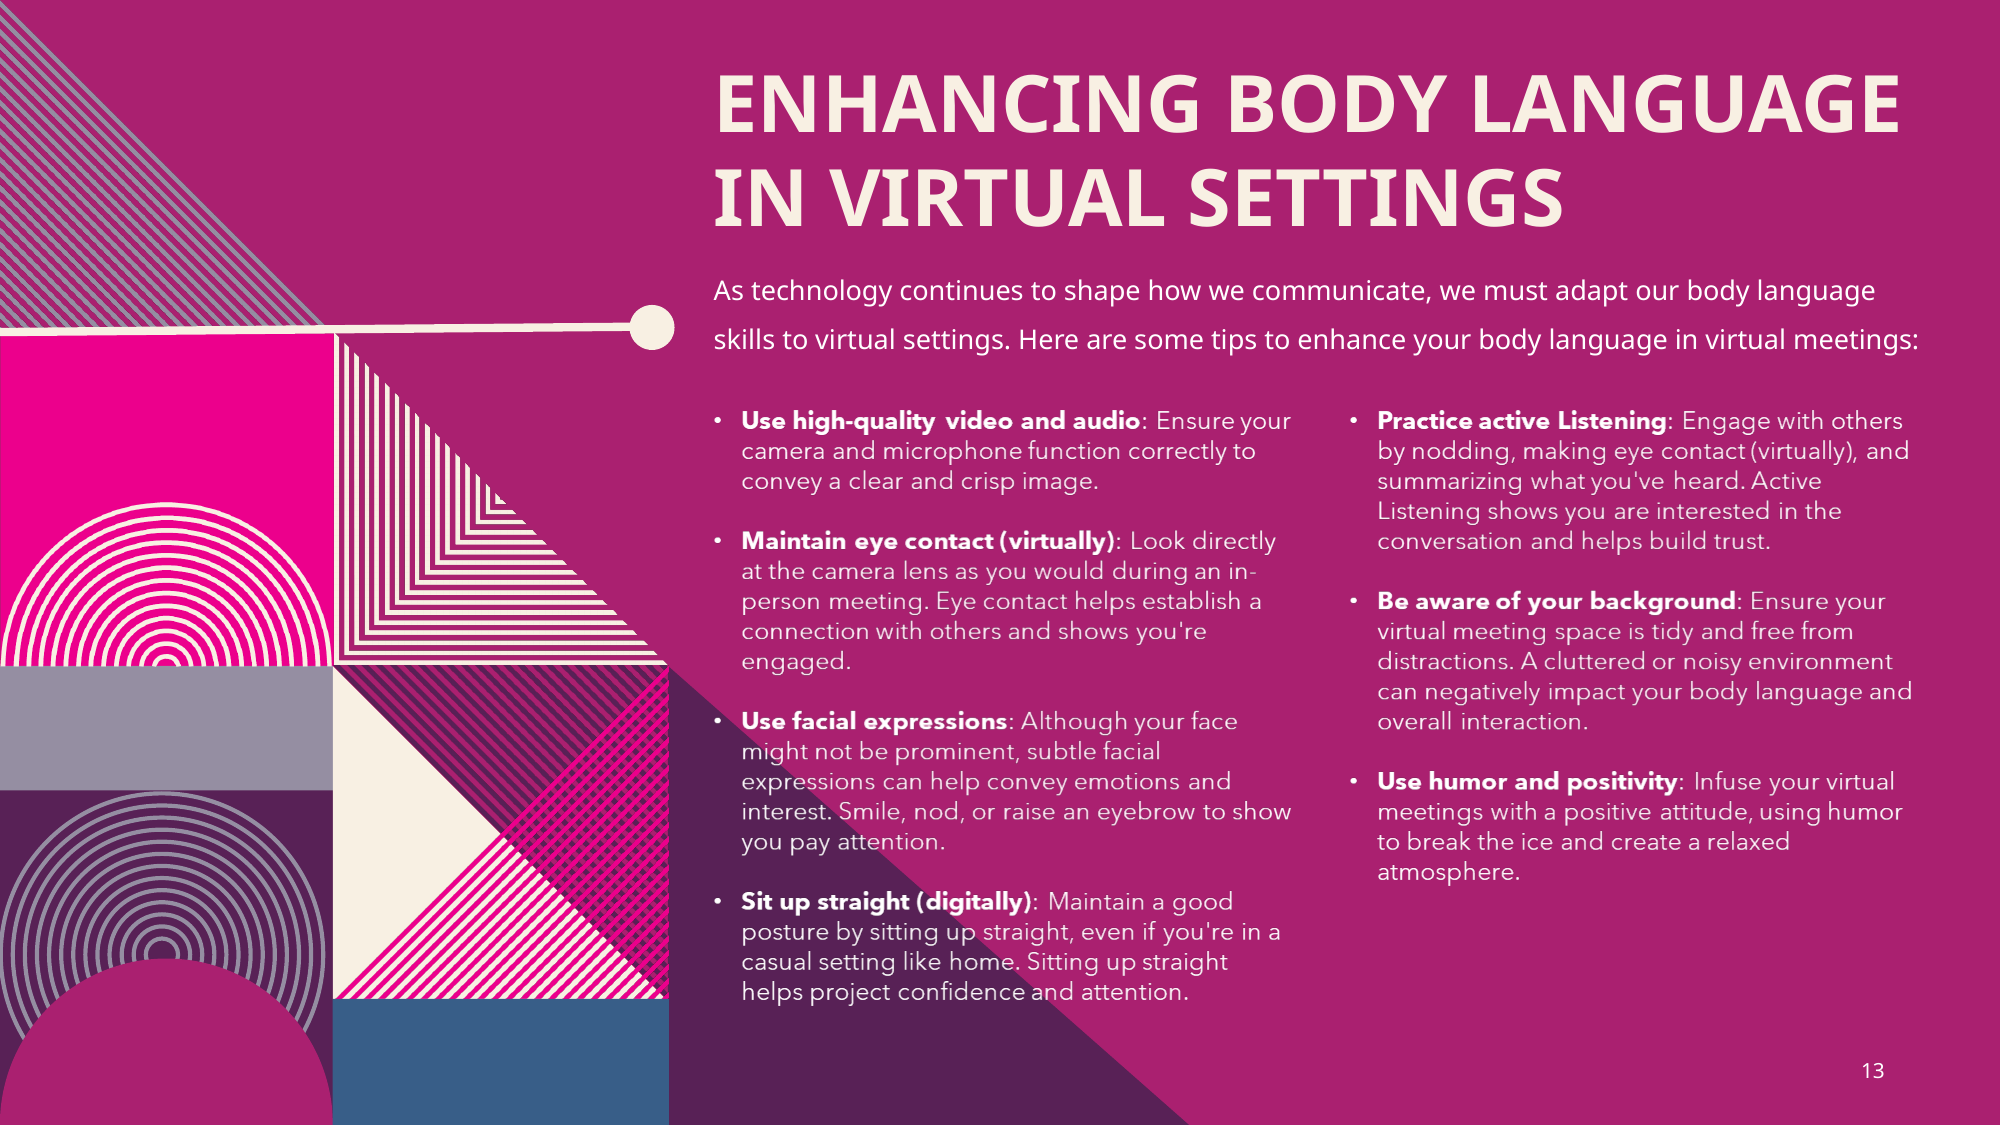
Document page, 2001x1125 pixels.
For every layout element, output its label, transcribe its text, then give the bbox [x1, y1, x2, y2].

picture [698, 397, 1313, 1021]
picture [0, 502, 332, 667]
slide_number 13 [1824, 1042, 1900, 1102]
picture [0, 0, 333, 327]
picture [333, 332, 669, 998]
title Enhancing Body Language in Virtual Settings [698, 42, 1944, 250]
picture [1334, 397, 1944, 901]
subtitle As technology continues to shape how we communicate, we must adapt our body language skills to virtual settings. Here are some tips to enhance your body language in virtual meetings: [698, 250, 1944, 398]
